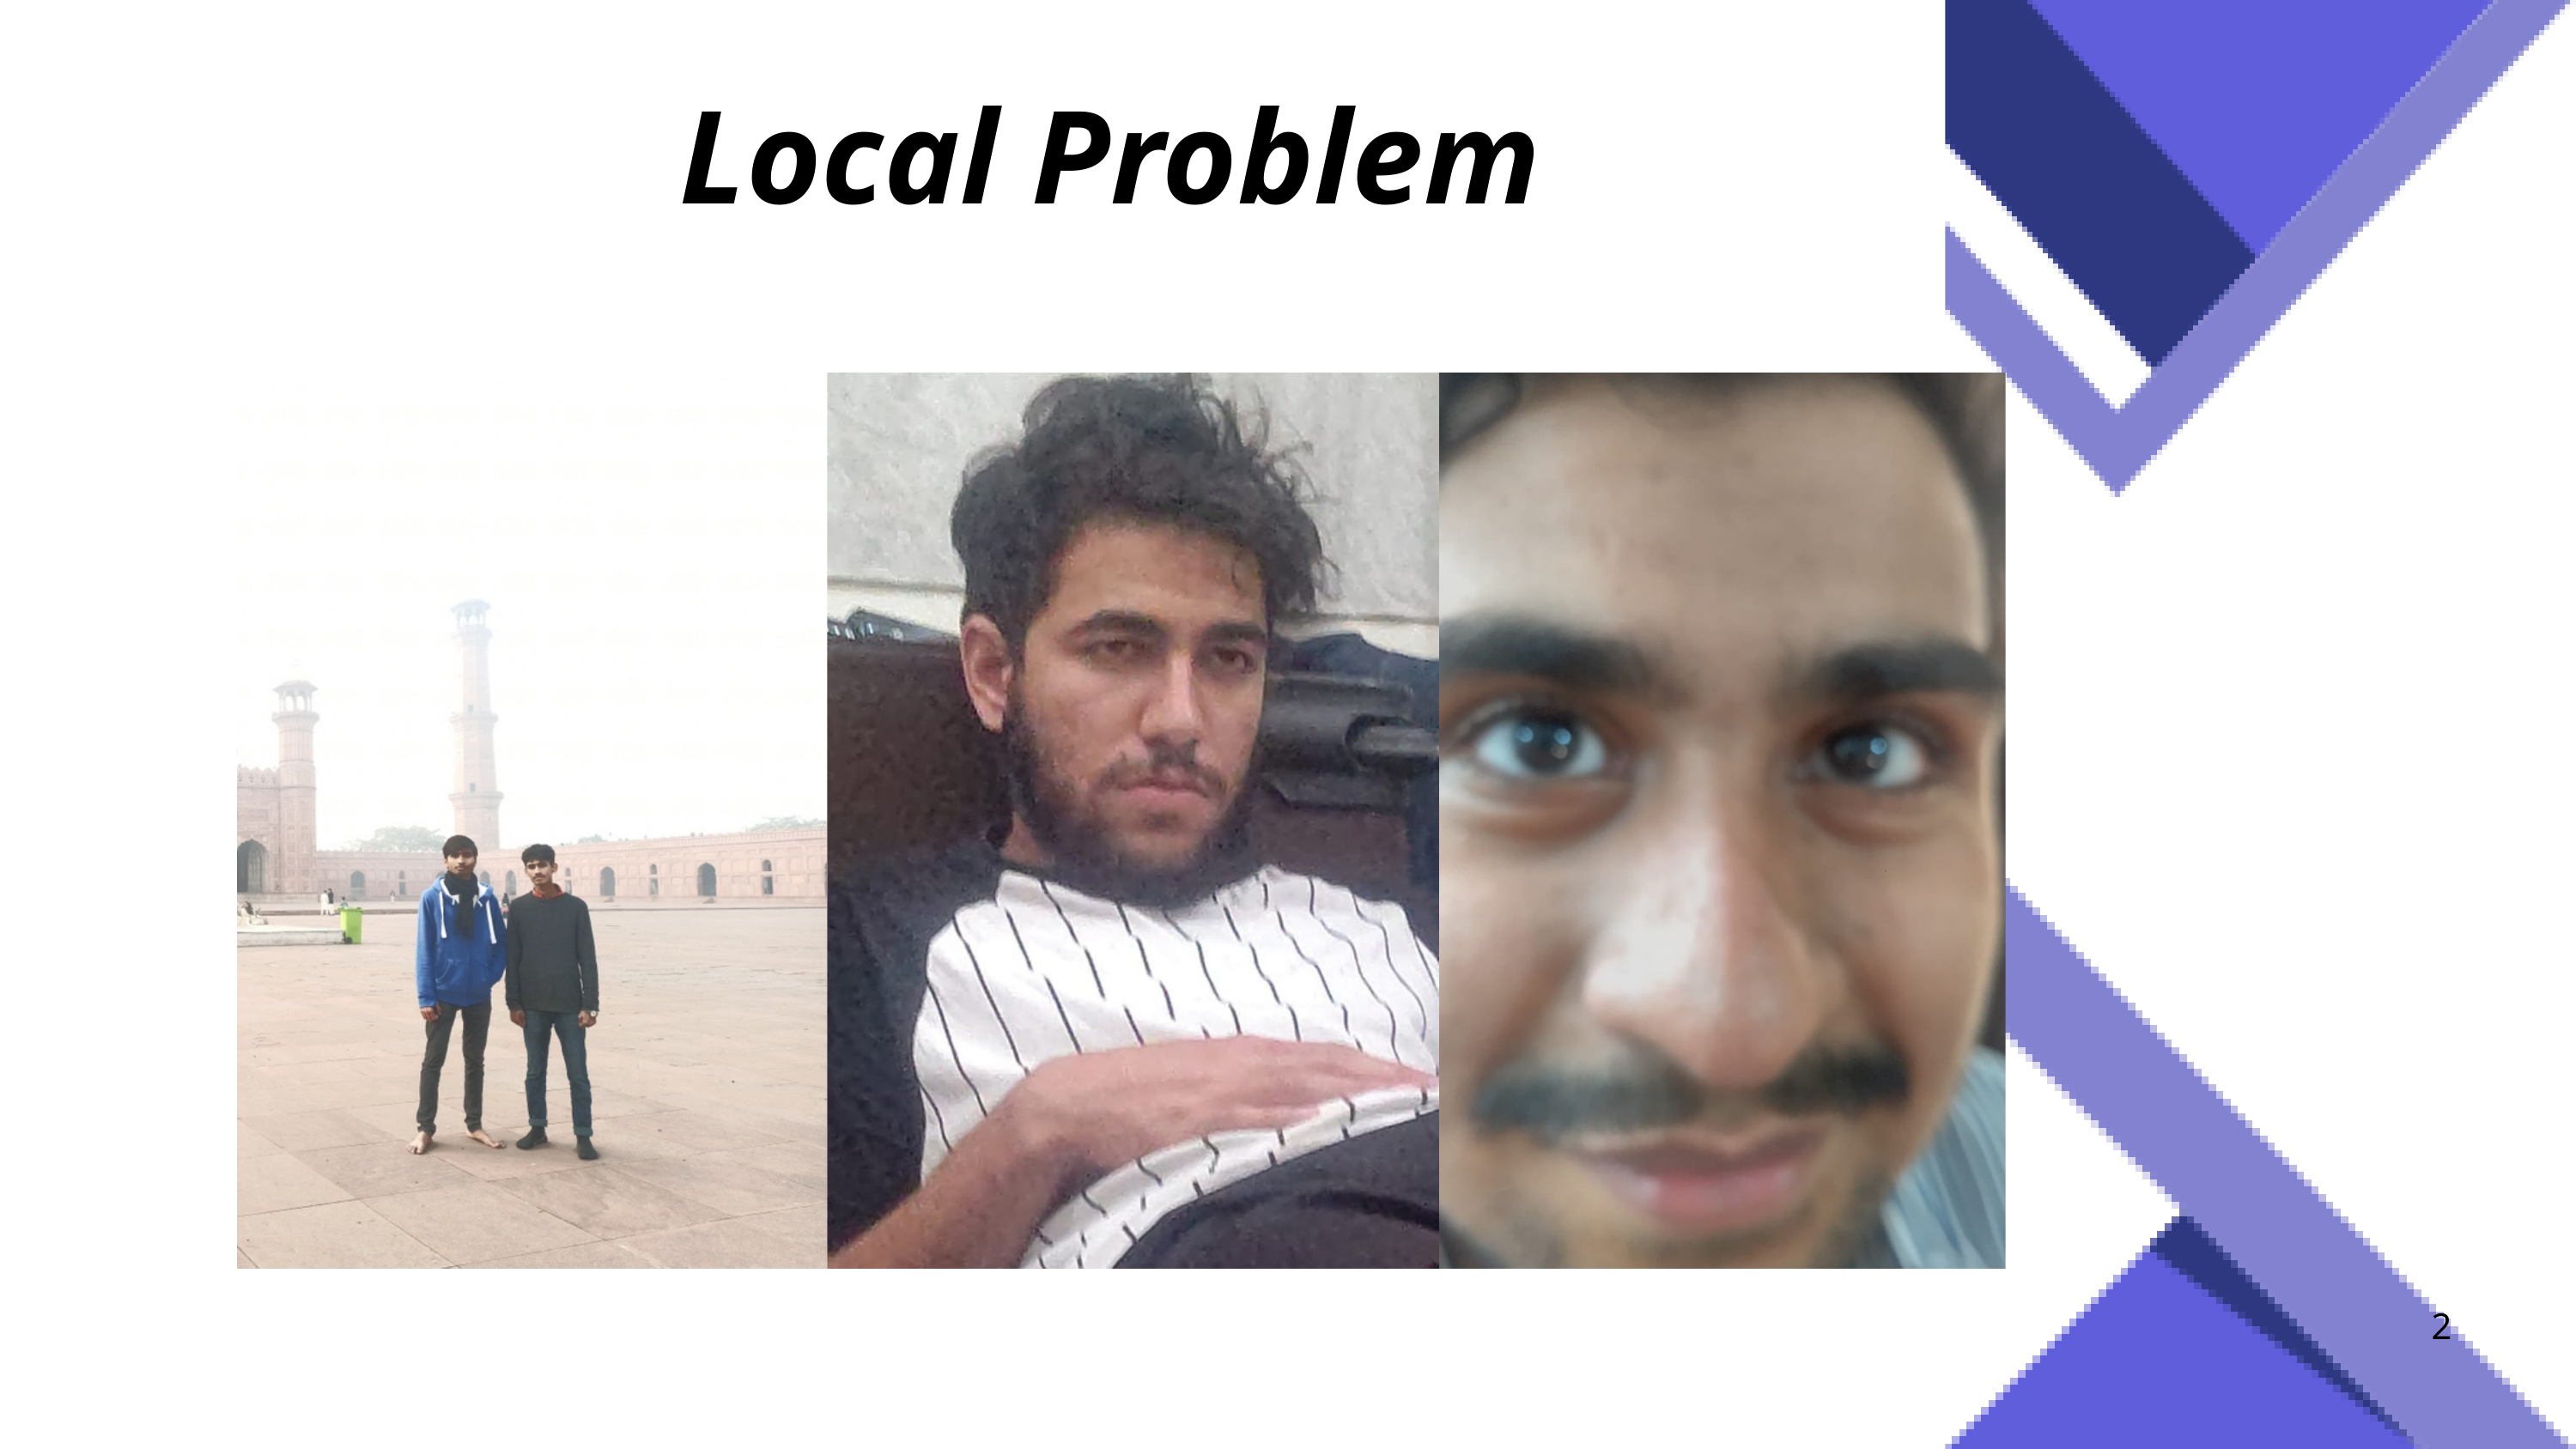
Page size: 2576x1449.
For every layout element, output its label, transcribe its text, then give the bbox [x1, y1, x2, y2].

text_box 2 [2431, 1296, 2452, 1348]
text_box Local Problem [214, 49, 2006, 230]
text_box [1945, 820, 2576, 1449]
text_box [237, 373, 827, 1269]
text_box [1439, 373, 2006, 1269]
text_box [1945, 0, 2576, 497]
text_box [827, 373, 1439, 1269]
